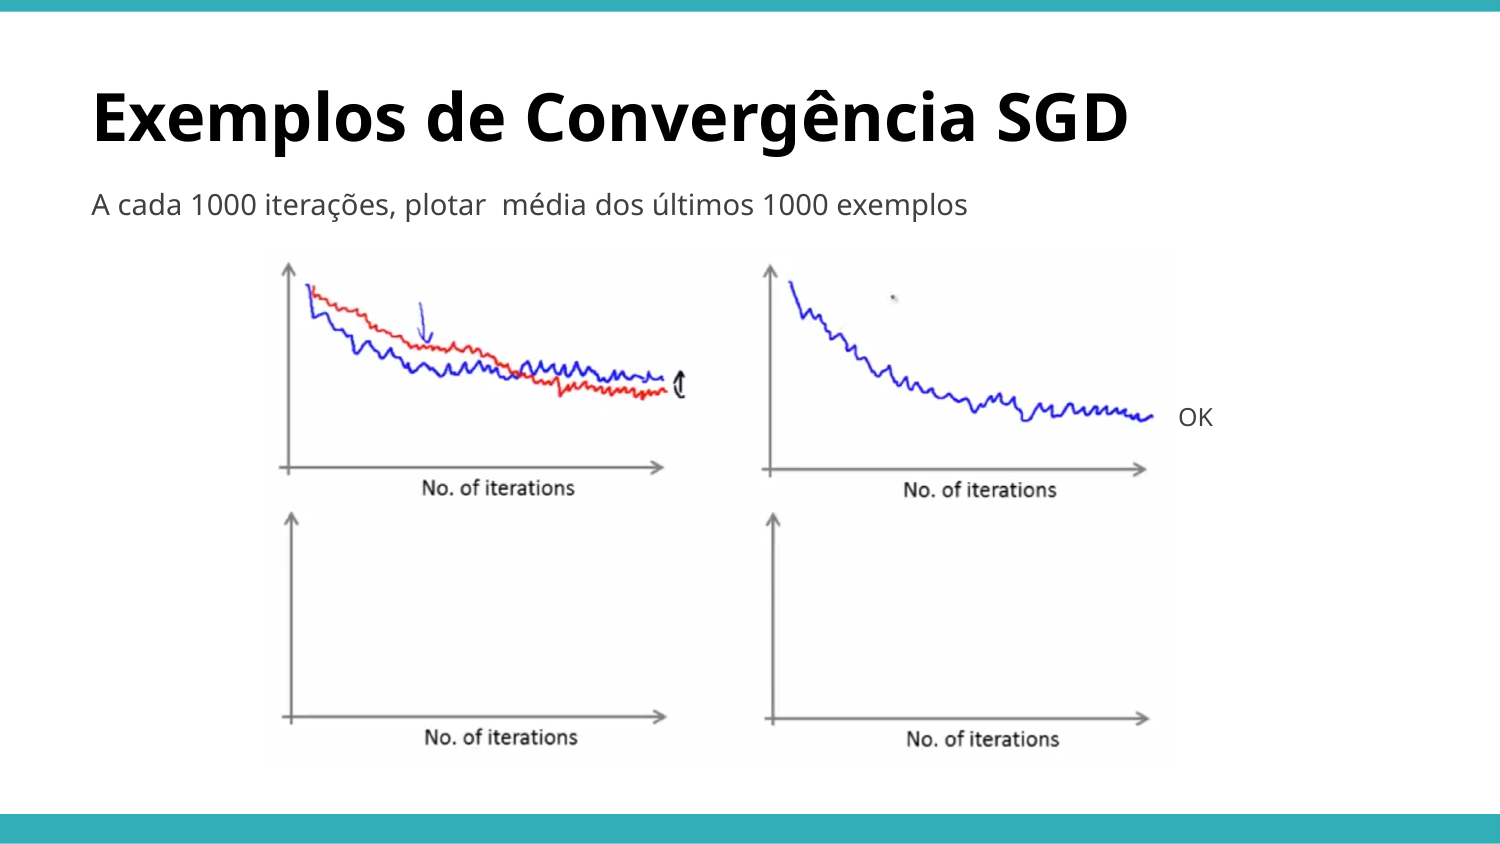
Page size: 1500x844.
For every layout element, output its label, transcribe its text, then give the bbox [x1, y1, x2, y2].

text_box Exemplos de Convergência SGD [76, 67, 1400, 162]
picture [265, 248, 1170, 765]
text_box OK [1173, 386, 1345, 446]
